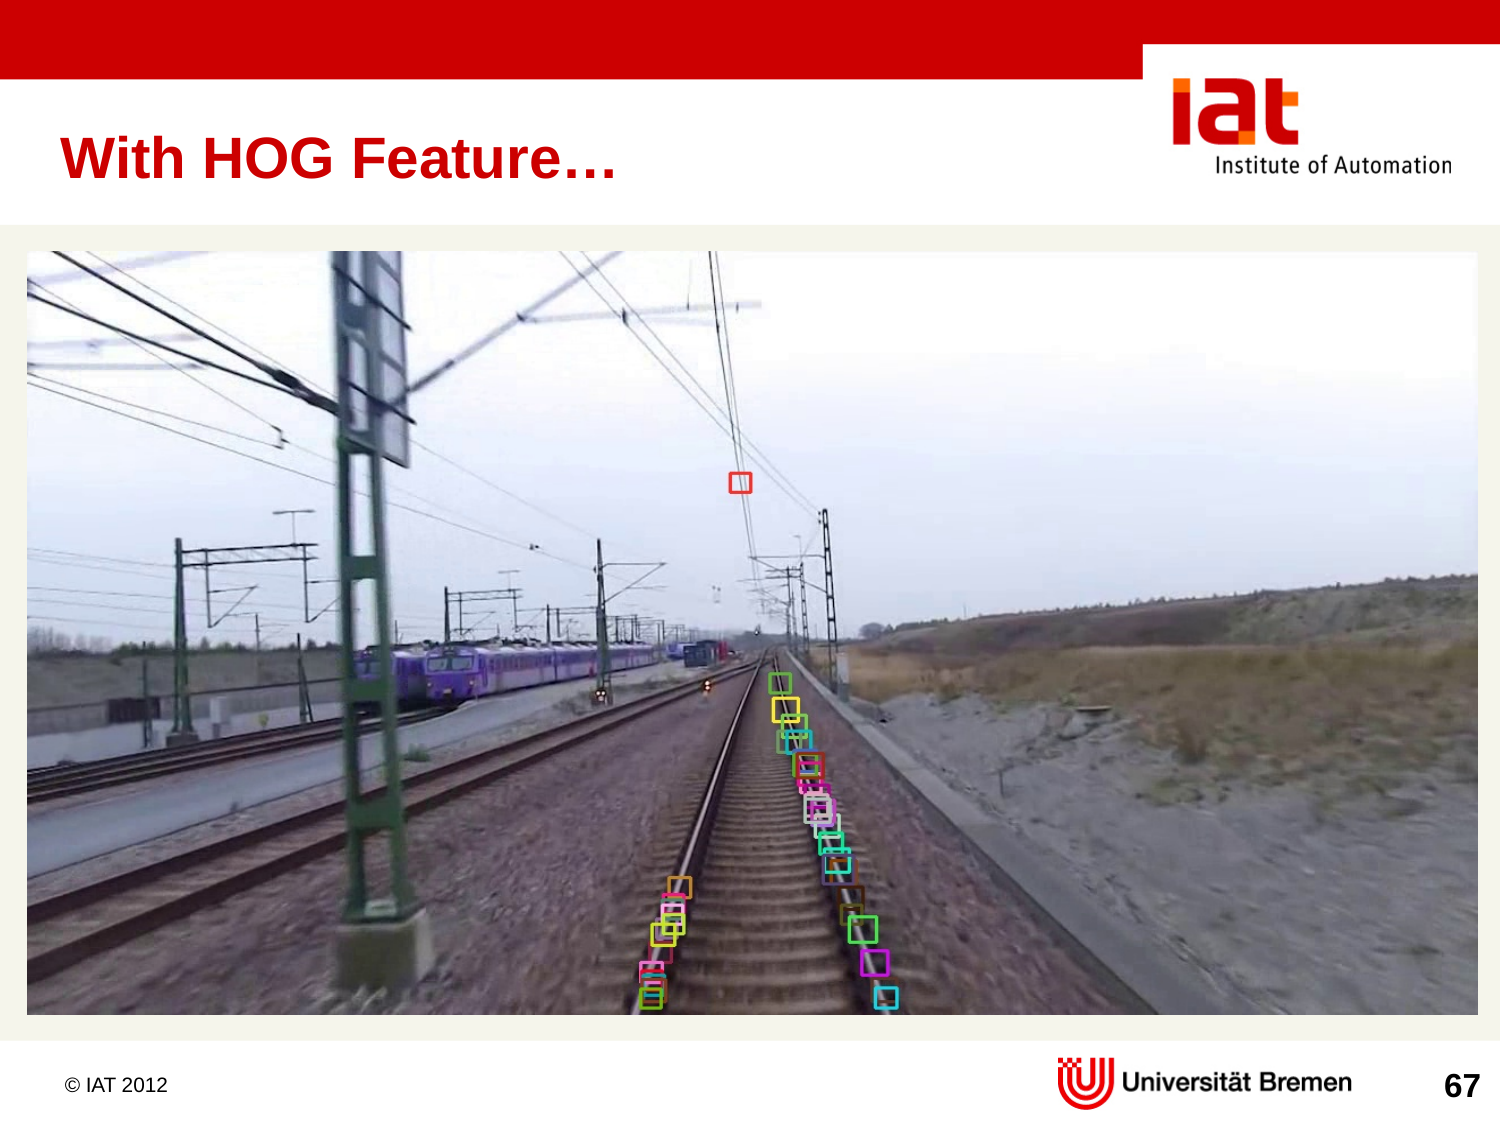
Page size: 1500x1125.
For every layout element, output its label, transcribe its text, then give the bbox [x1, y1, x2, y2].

picture [0, 0, 1500, 208]
picture [27, 251, 1478, 1015]
title With HOG Feature… [45, 102, 875, 208]
picture [1058, 1056, 1353, 1111]
